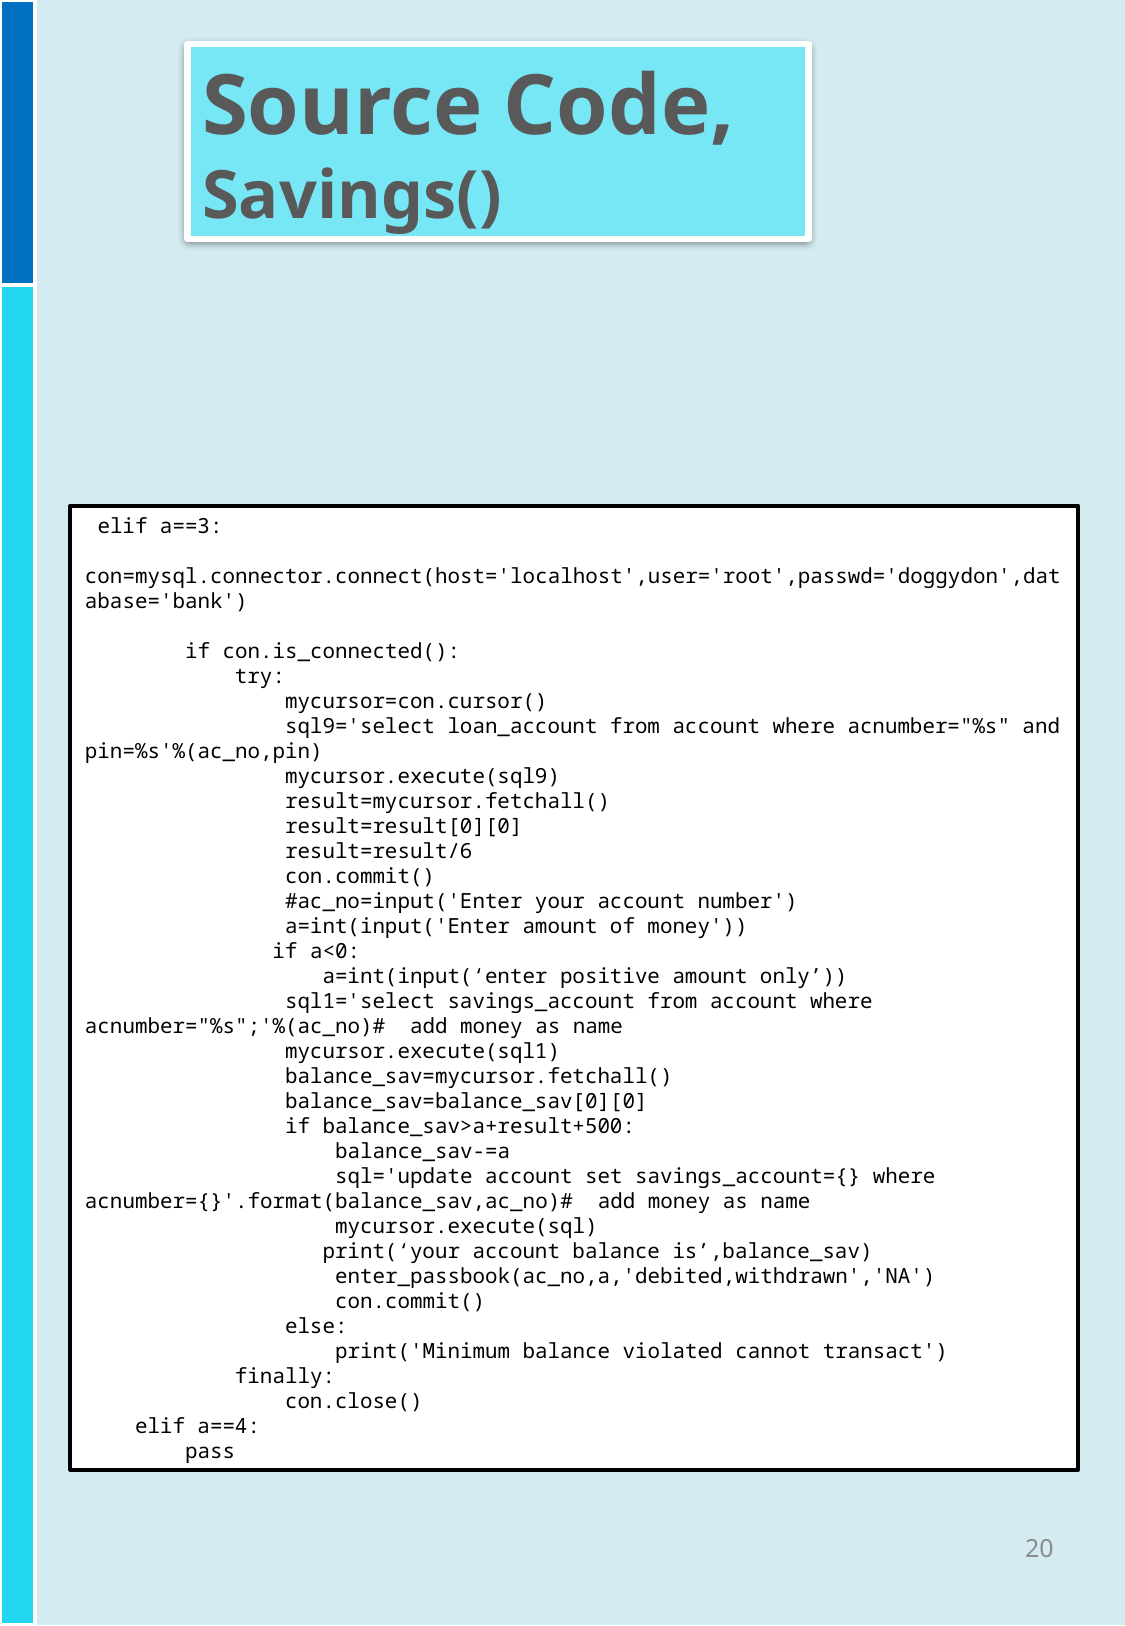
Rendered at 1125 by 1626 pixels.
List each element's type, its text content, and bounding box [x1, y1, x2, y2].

text_box [0, 0, 37, 283]
text_box elif a==3: con=mysql.connector.connect(host='localhost',user='root',passwd='doggydon',database='bank') if con.is_connected(): try: mycursor=con.cursor() sql9='select loan_account from account where acnumber="%s" and pin=%s'%(ac_no,pin) mycursor.execute(sql9) result=mycursor.fetchall() result=result[0][0] result=result/6 con.commit() #ac_no=input('Enter your account number') a=int(input('Enter amount of money')) if a<0: a=int(input(‘enter positive amount only’)) sql1='select savings_account from account where acnumber="%s";'%(ac_no)# add money as name mycursor.execute(sql1) balance_sav=mycursor.fetchall() balance_sav=balance_sav[0][0] if balance_sav>a+result+500: balance_sav-=a sql='update account set savings_account={} where acnumber={}'.format(balance_sav,ac_no)# add money as name mycursor.execute(sql) print(‘your account balance is’,balance_sav) enter_passbook(ac_no,a,'debited,withdrawn','NA') con.commit() else: print('Minimum balance violated cannot transact') finally: con.close() elif a==4: pass [68, 504, 1080, 1472]
text_box Source Code, Savings() [184, 41, 812, 242]
slide_number 20 [806, 1506, 1069, 1593]
text_box [0, 283, 37, 1625]
